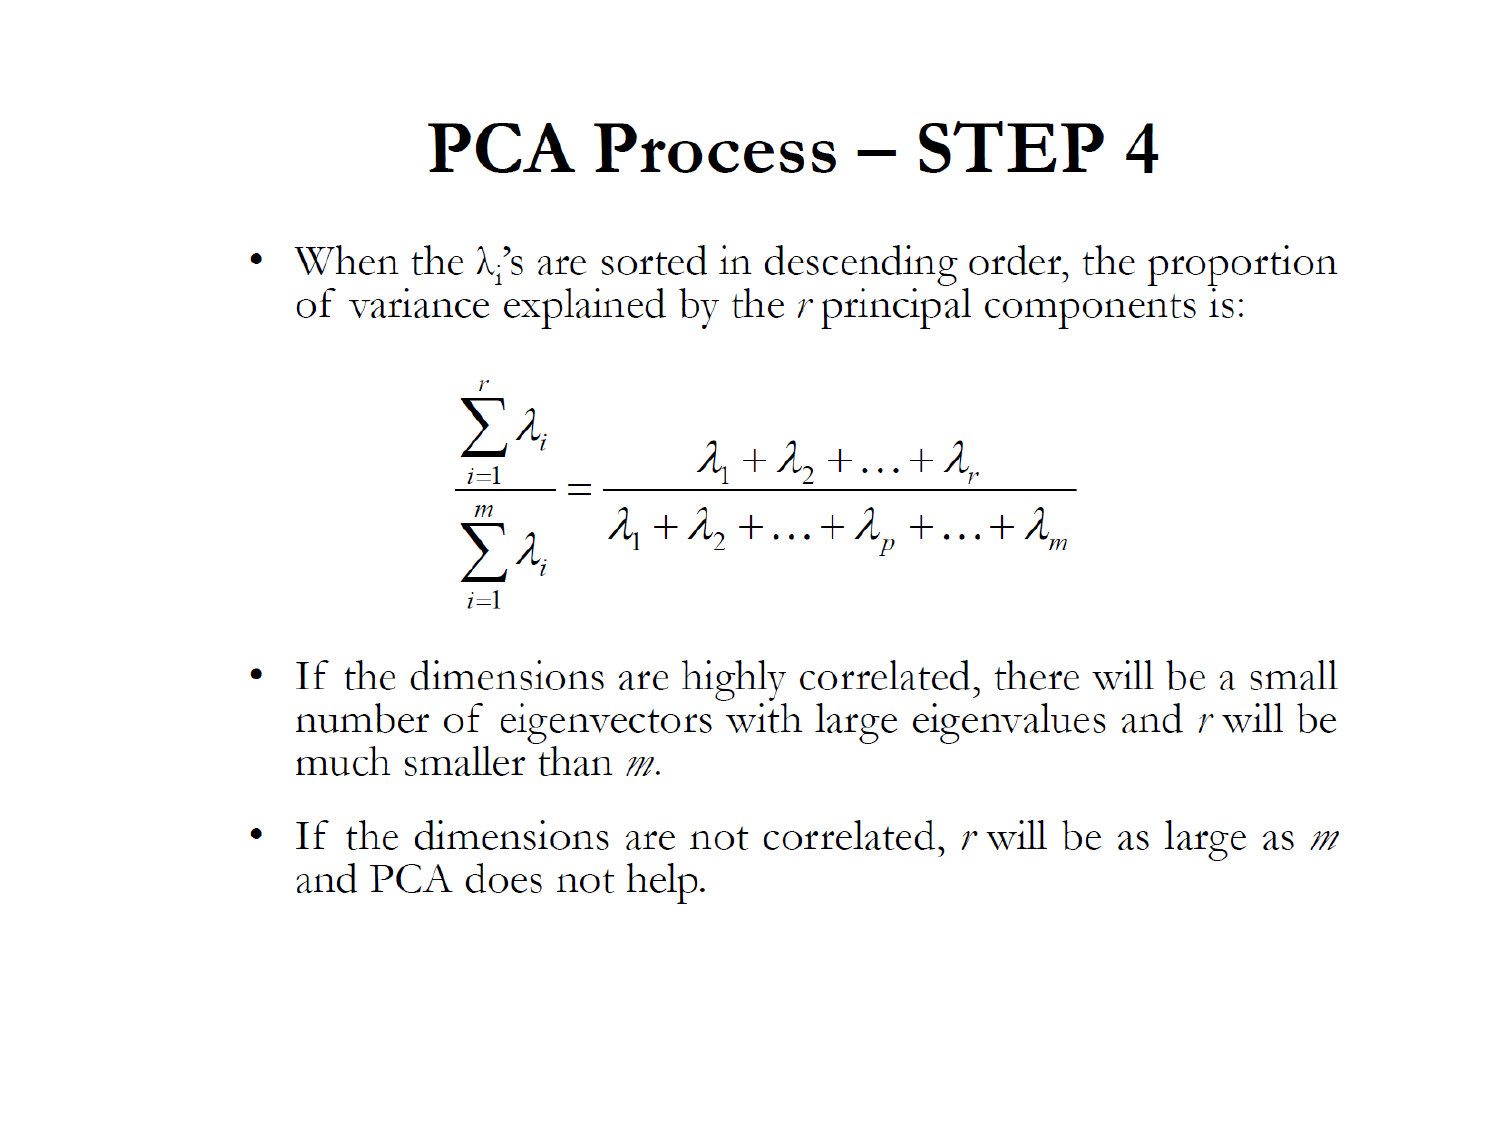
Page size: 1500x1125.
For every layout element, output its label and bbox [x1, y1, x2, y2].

picture [199, 74, 1388, 916]
